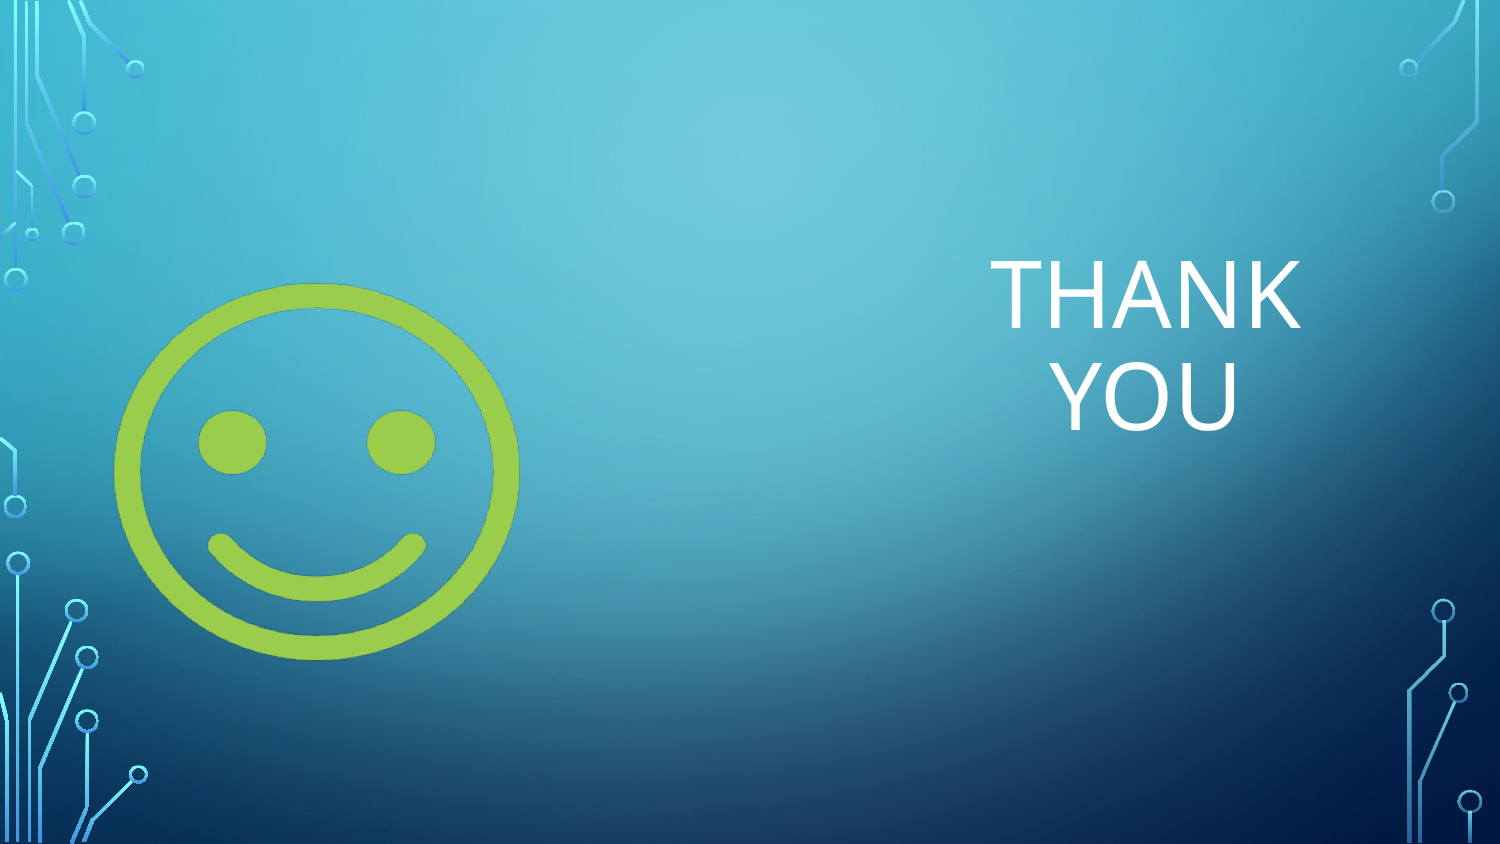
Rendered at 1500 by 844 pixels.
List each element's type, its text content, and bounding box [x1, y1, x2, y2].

title Thank You [871, 79, 1421, 457]
picture [63, 237, 570, 707]
